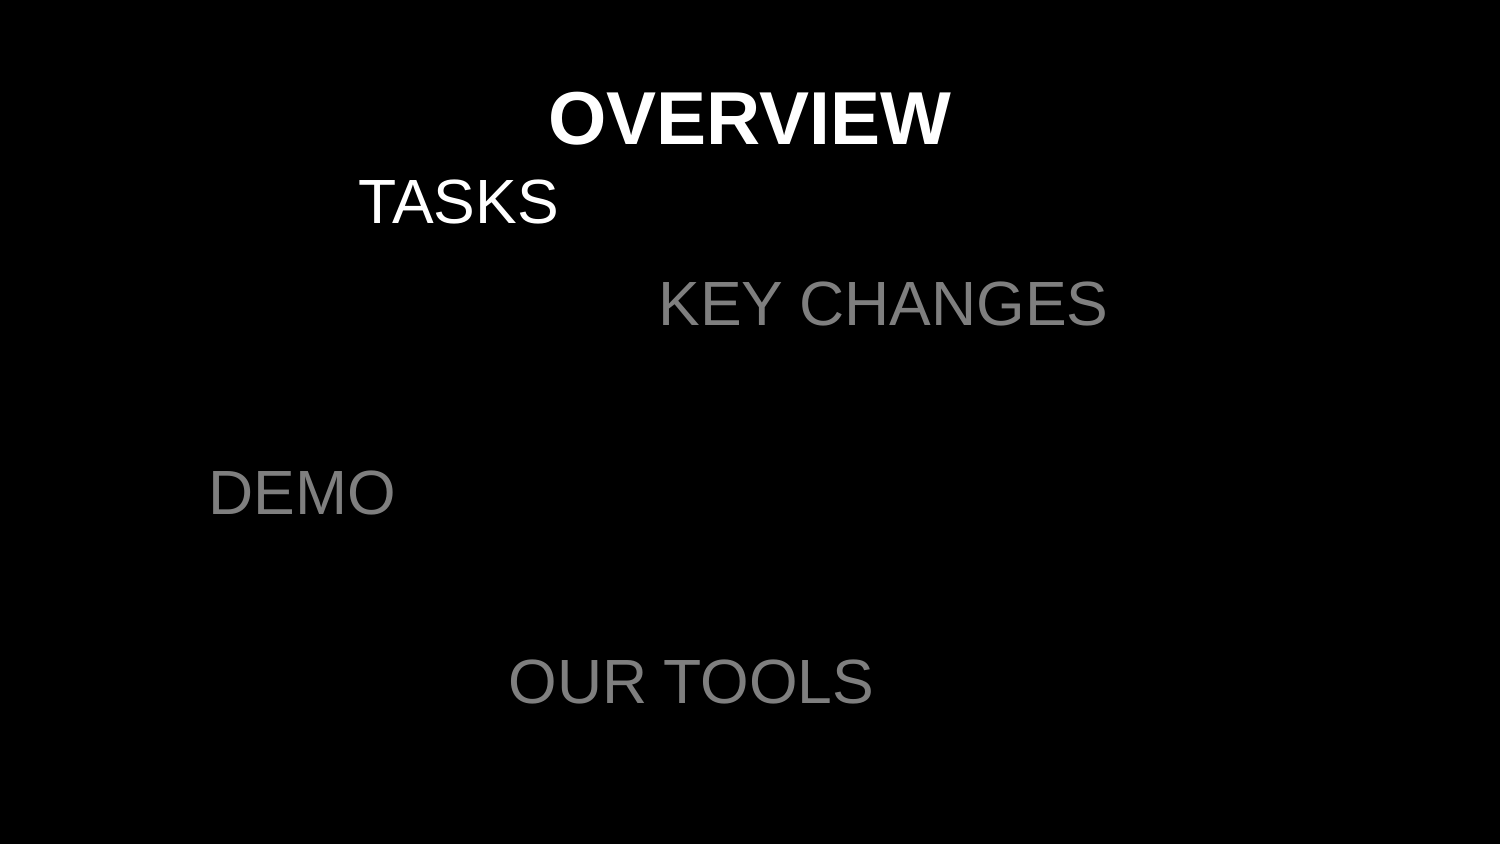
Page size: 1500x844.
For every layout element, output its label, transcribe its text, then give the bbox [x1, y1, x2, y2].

text_box TASKS KEY CHANGES DEMO OUR TOOLS [118, 202, 1382, 739]
title OVERVIEW [75, 33, 1425, 175]
